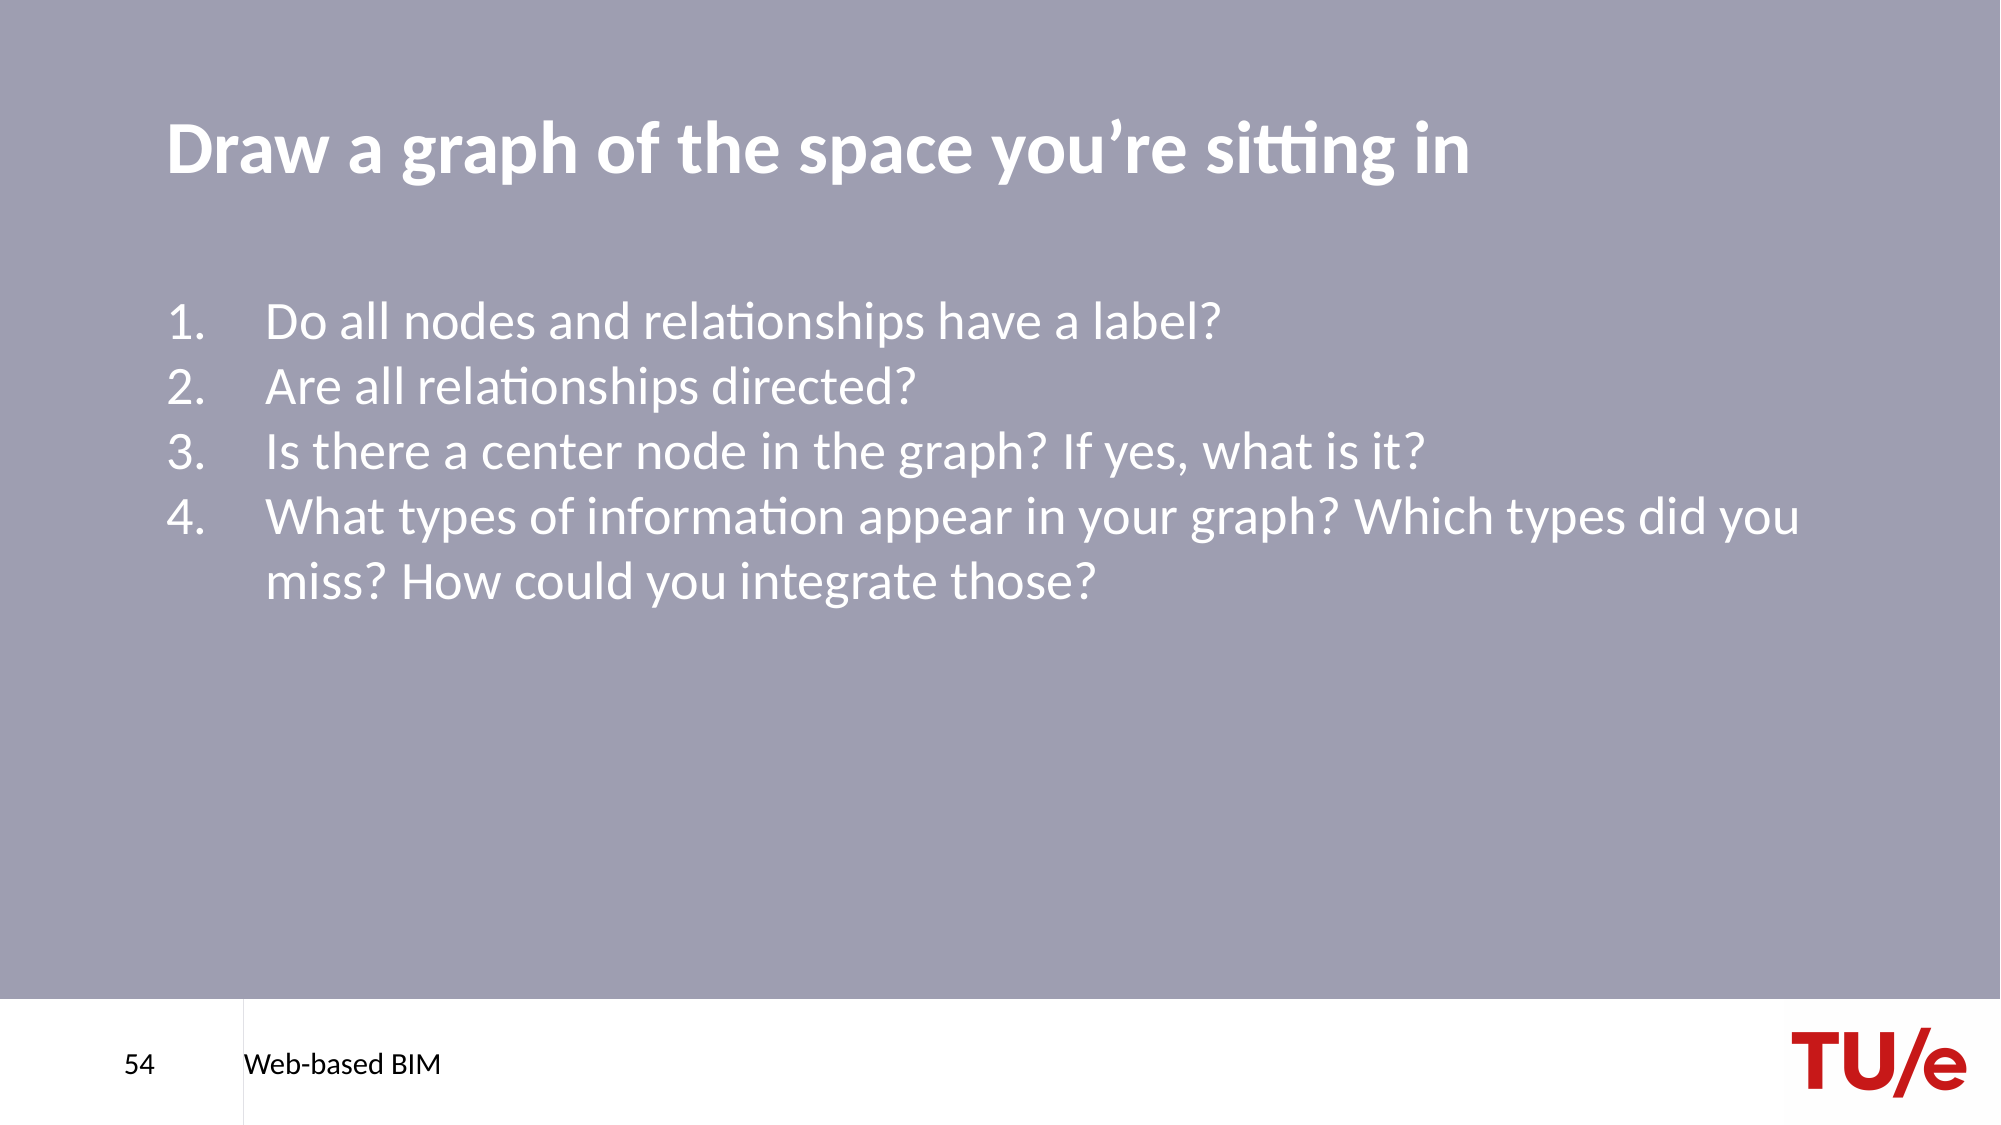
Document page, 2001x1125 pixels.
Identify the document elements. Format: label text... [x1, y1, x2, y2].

list Do all nodes and relationships have a label? Are all relationships directed? Is there a center node in the graph? If yes, what is it? What types of information appear in your graph? Which types did you miss? How could you integrate those? [165, 285, 1819, 925]
picture [1784, 999, 2000, 1125]
title Draw a graph of the space you’re sitting in [165, 113, 1819, 232]
footer Web-based BIM [244, 999, 1784, 1125]
slide_number 54 [0, 999, 244, 1125]
